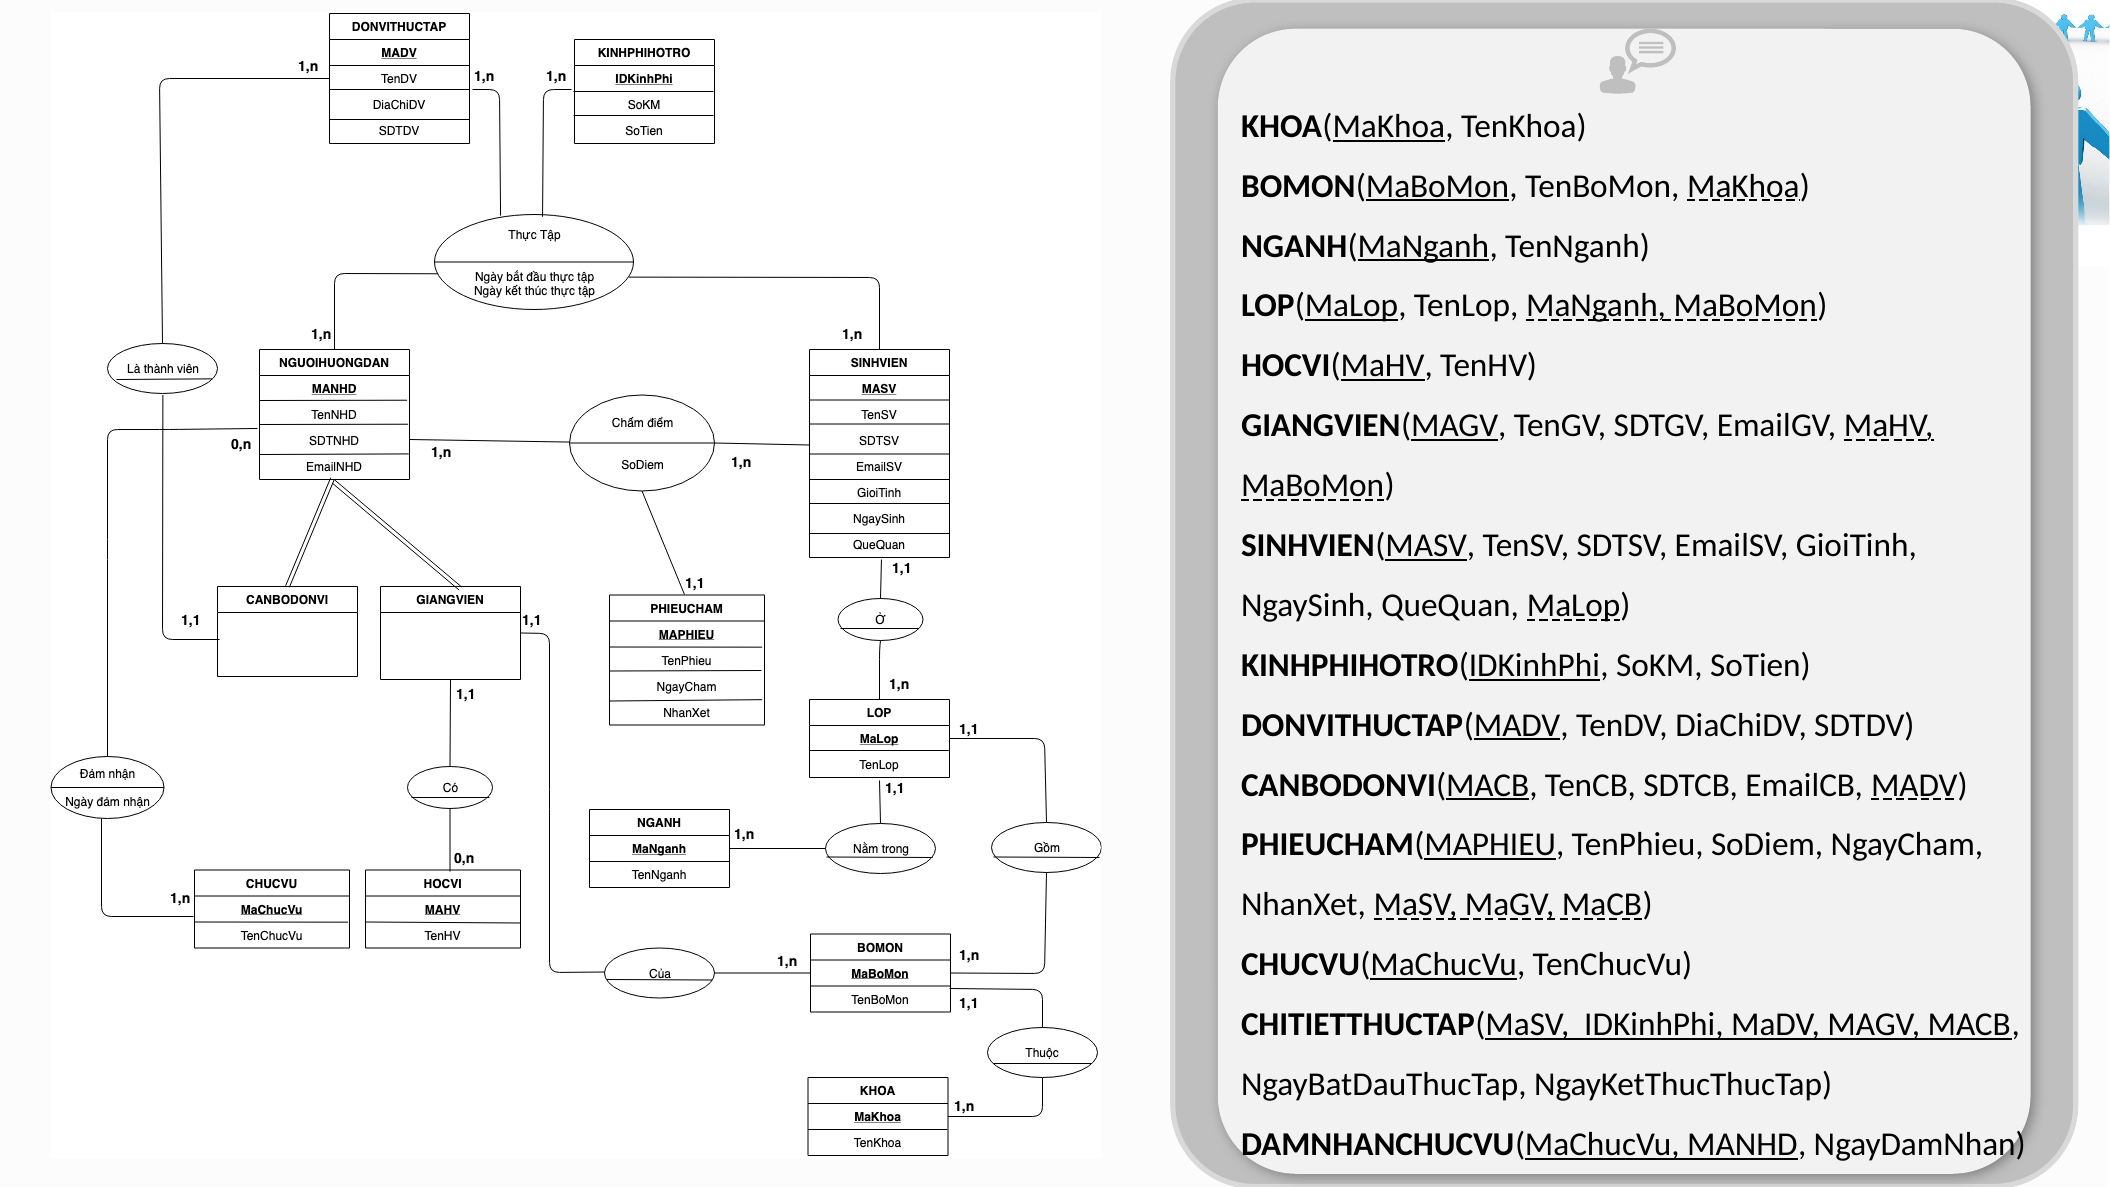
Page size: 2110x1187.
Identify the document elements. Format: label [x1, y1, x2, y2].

text_box [1172, 0, 2076, 1187]
picture [2076, 0, 2110, 267]
picture [50, 11, 1102, 1159]
text_box [1599, 28, 1676, 94]
